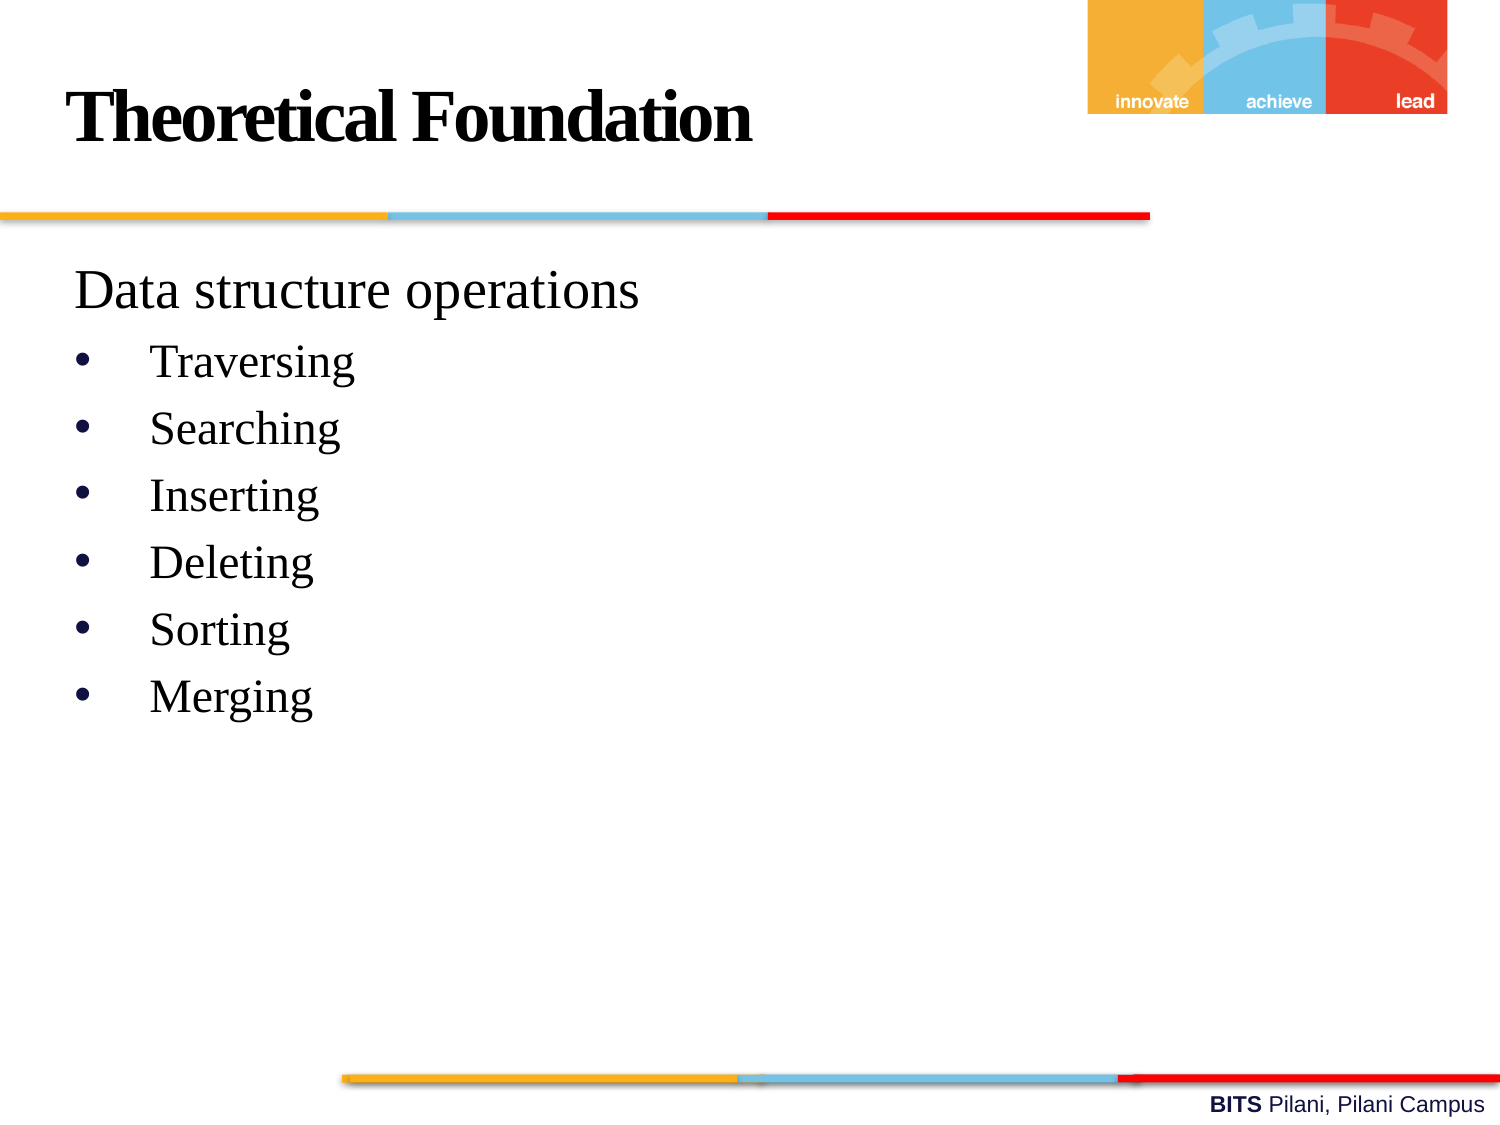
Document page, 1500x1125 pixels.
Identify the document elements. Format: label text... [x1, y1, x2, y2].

list Theoretical Foundation [50, 24, 1088, 213]
list Data structure operations Traversing Searching Inserting Deleting Sorting Merging [50, 245, 1400, 988]
picture [1087, 0, 1448, 114]
